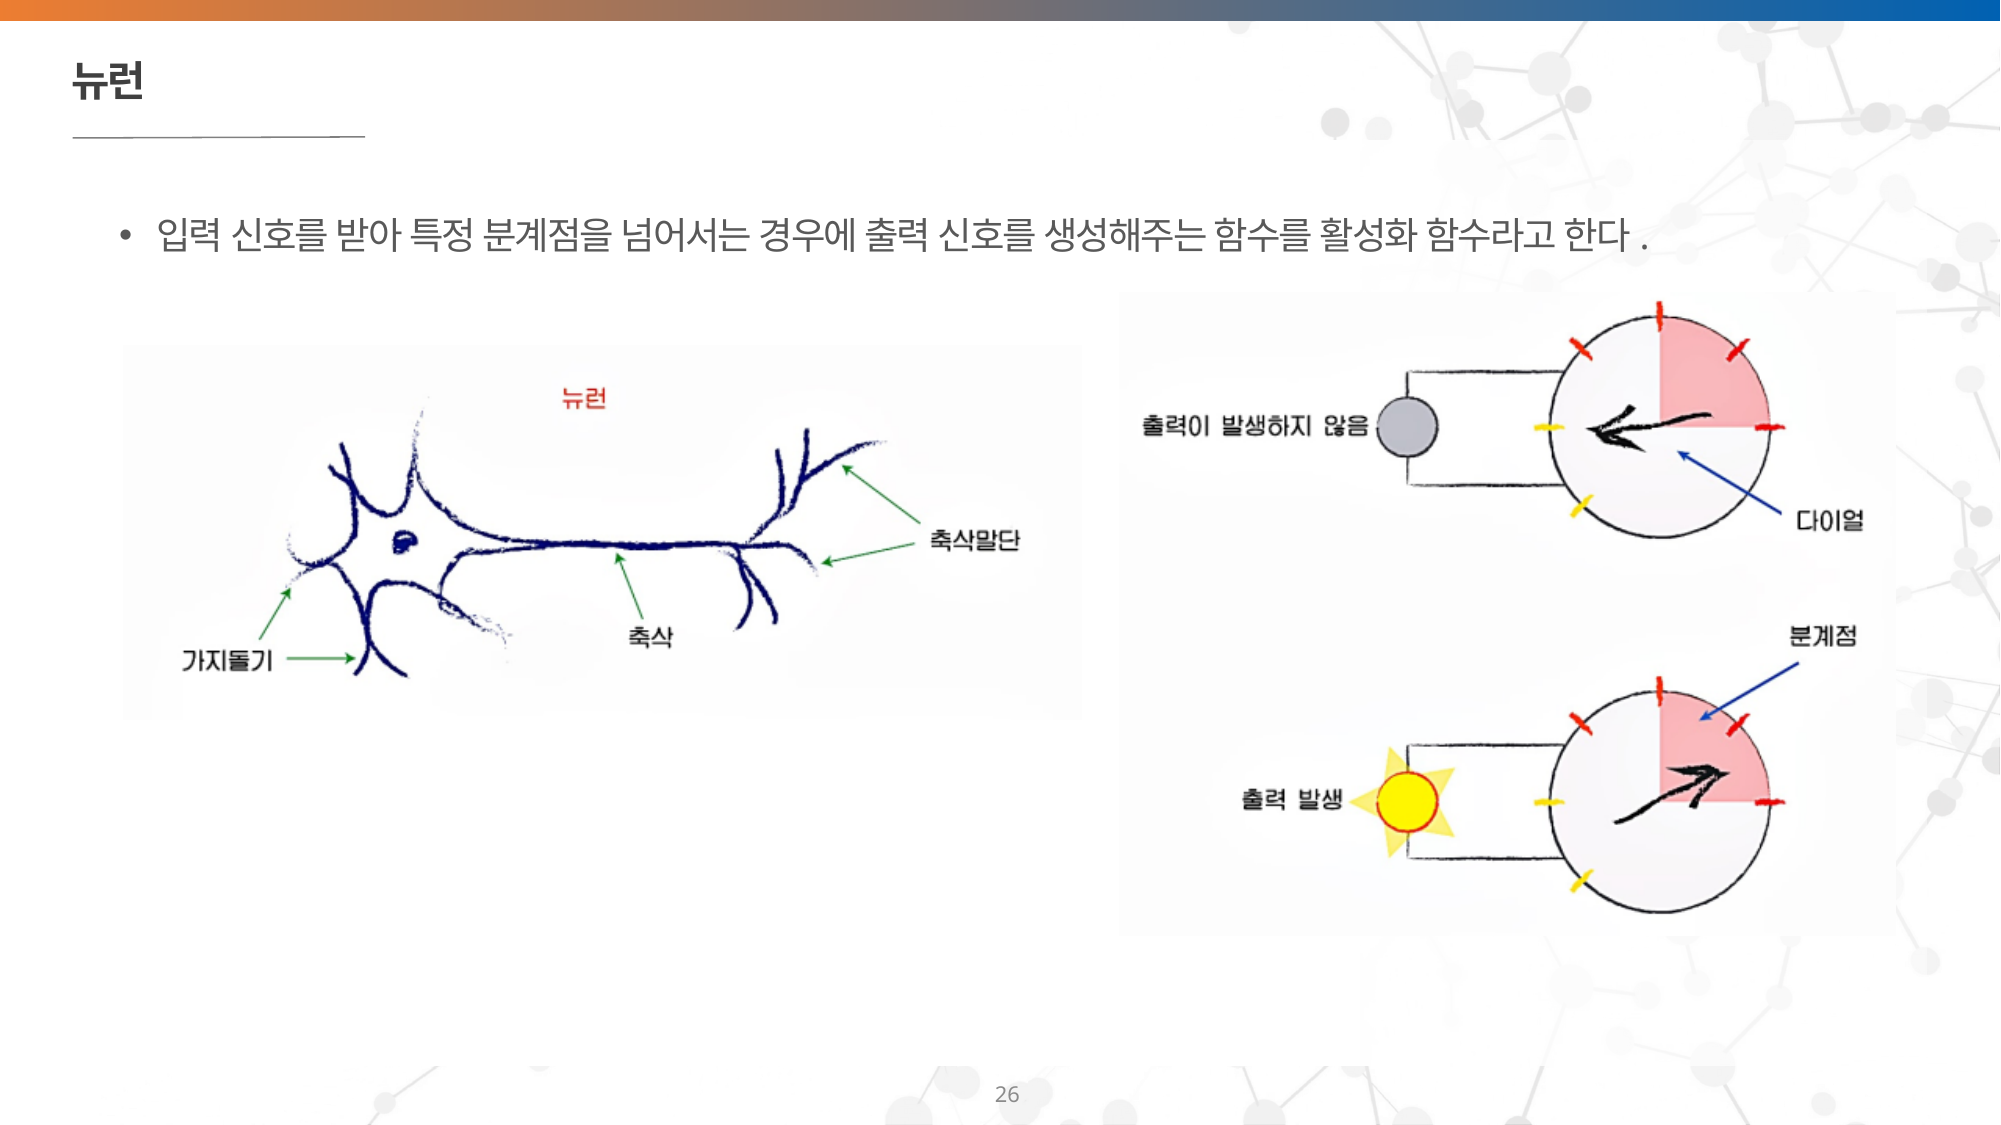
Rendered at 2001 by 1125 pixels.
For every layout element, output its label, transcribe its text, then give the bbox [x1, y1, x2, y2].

picture [123, 345, 1082, 720]
slide_number 26 [782, 1065, 1233, 1125]
list 입력 신호를 받아 특정 분계점을 넘어서는 경우에 출력 신호를 생성해주는 함수를 활성화 함수라고 한다. [104, 193, 1911, 1035]
picture [1119, 292, 1896, 936]
title 뉴런 [56, 49, 1162, 117]
